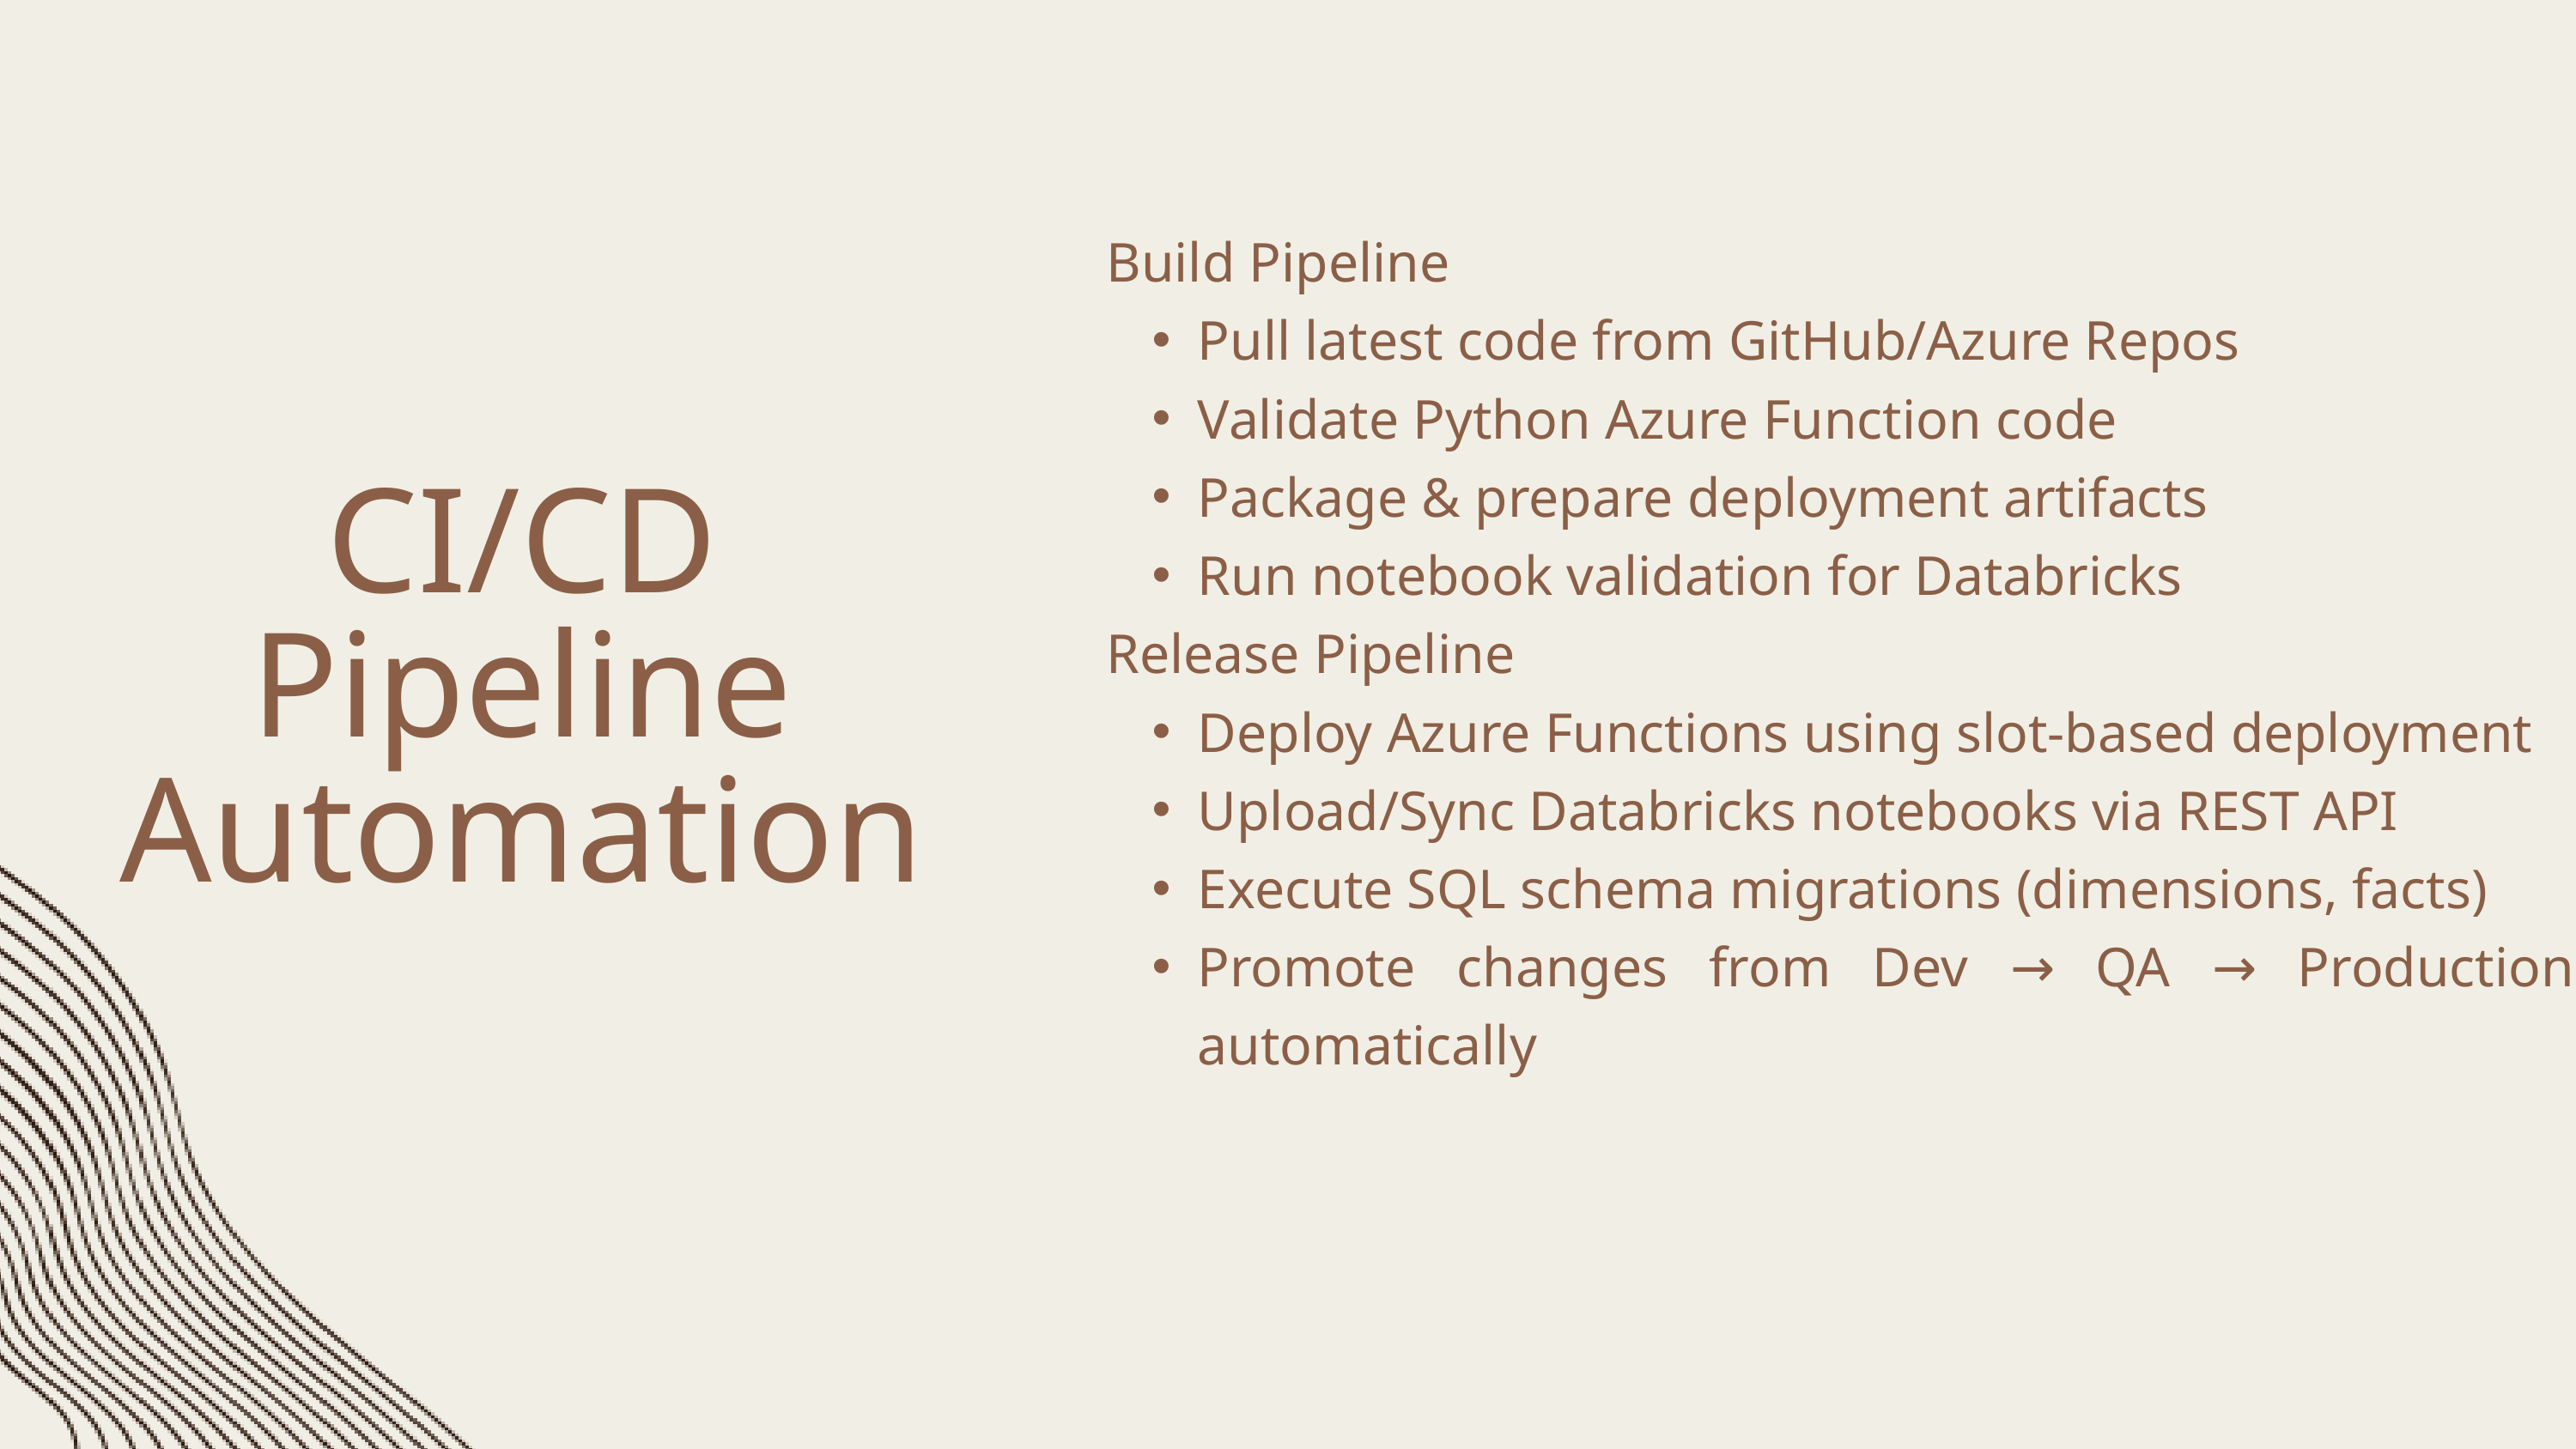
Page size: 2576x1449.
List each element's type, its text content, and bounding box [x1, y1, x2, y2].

text_box Build Pipeline Pull latest code from GitHub/Azure Repos Validate Python Azure Function code Package & prepare deployment artifacts Run notebook validation for Databricks Release Pipeline Deploy Azure Functions using slot-based deployment Upload/Sync Databricks notebooks via REST API Execute SQL schema migrations (dimensions, facts) Promote changes from Dev → QA → Production automatically [1106, 214, 2576, 1155]
text_box CI/CD Pipeline Automation [107, 476, 937, 912]
text_box [0, 732, 519, 1449]
